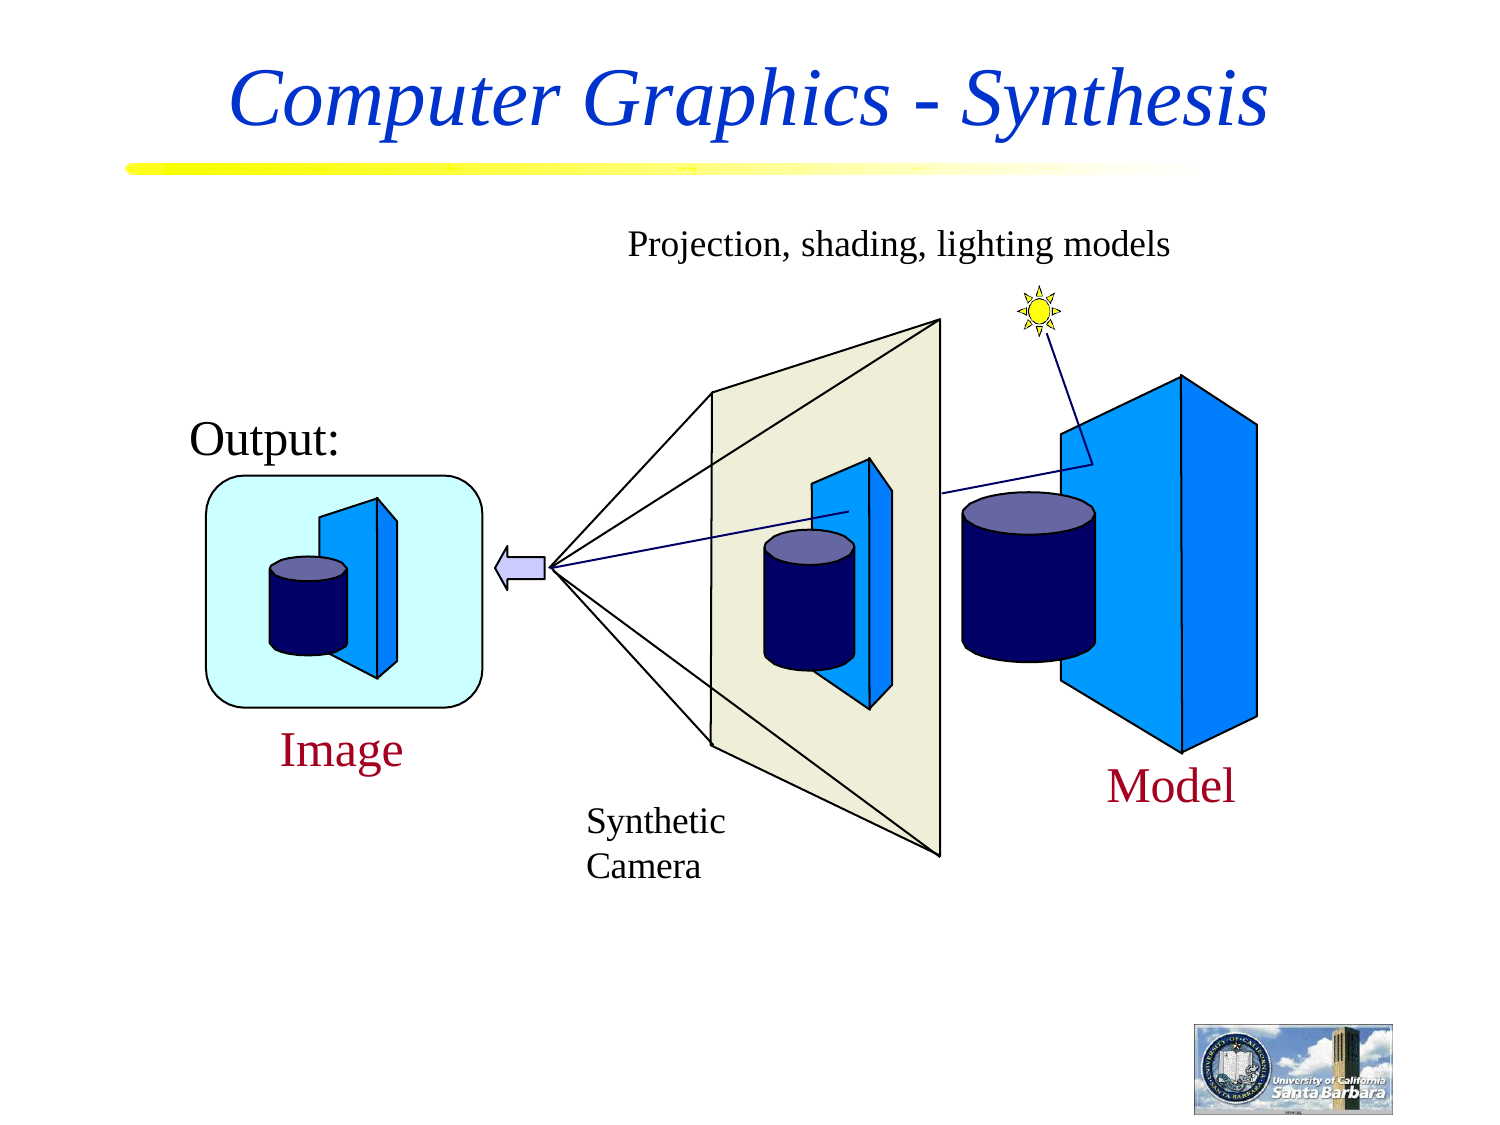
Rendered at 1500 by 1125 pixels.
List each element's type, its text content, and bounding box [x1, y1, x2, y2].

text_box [548, 285, 1094, 711]
text_box Output: [187, 403, 344, 466]
text_box Image [277, 716, 407, 777]
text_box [493, 373, 542, 755]
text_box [547, 718, 942, 859]
text_box Model [1104, 763, 1240, 813]
text_box Synthetic Camera [584, 867, 731, 887]
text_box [204, 474, 484, 709]
title Computer Graphics - Synthesis [83, 40, 1417, 231]
picture [1194, 1024, 1393, 1115]
text_box Projection, shading, lighting models [625, 216, 1173, 264]
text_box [946, 373, 1259, 755]
